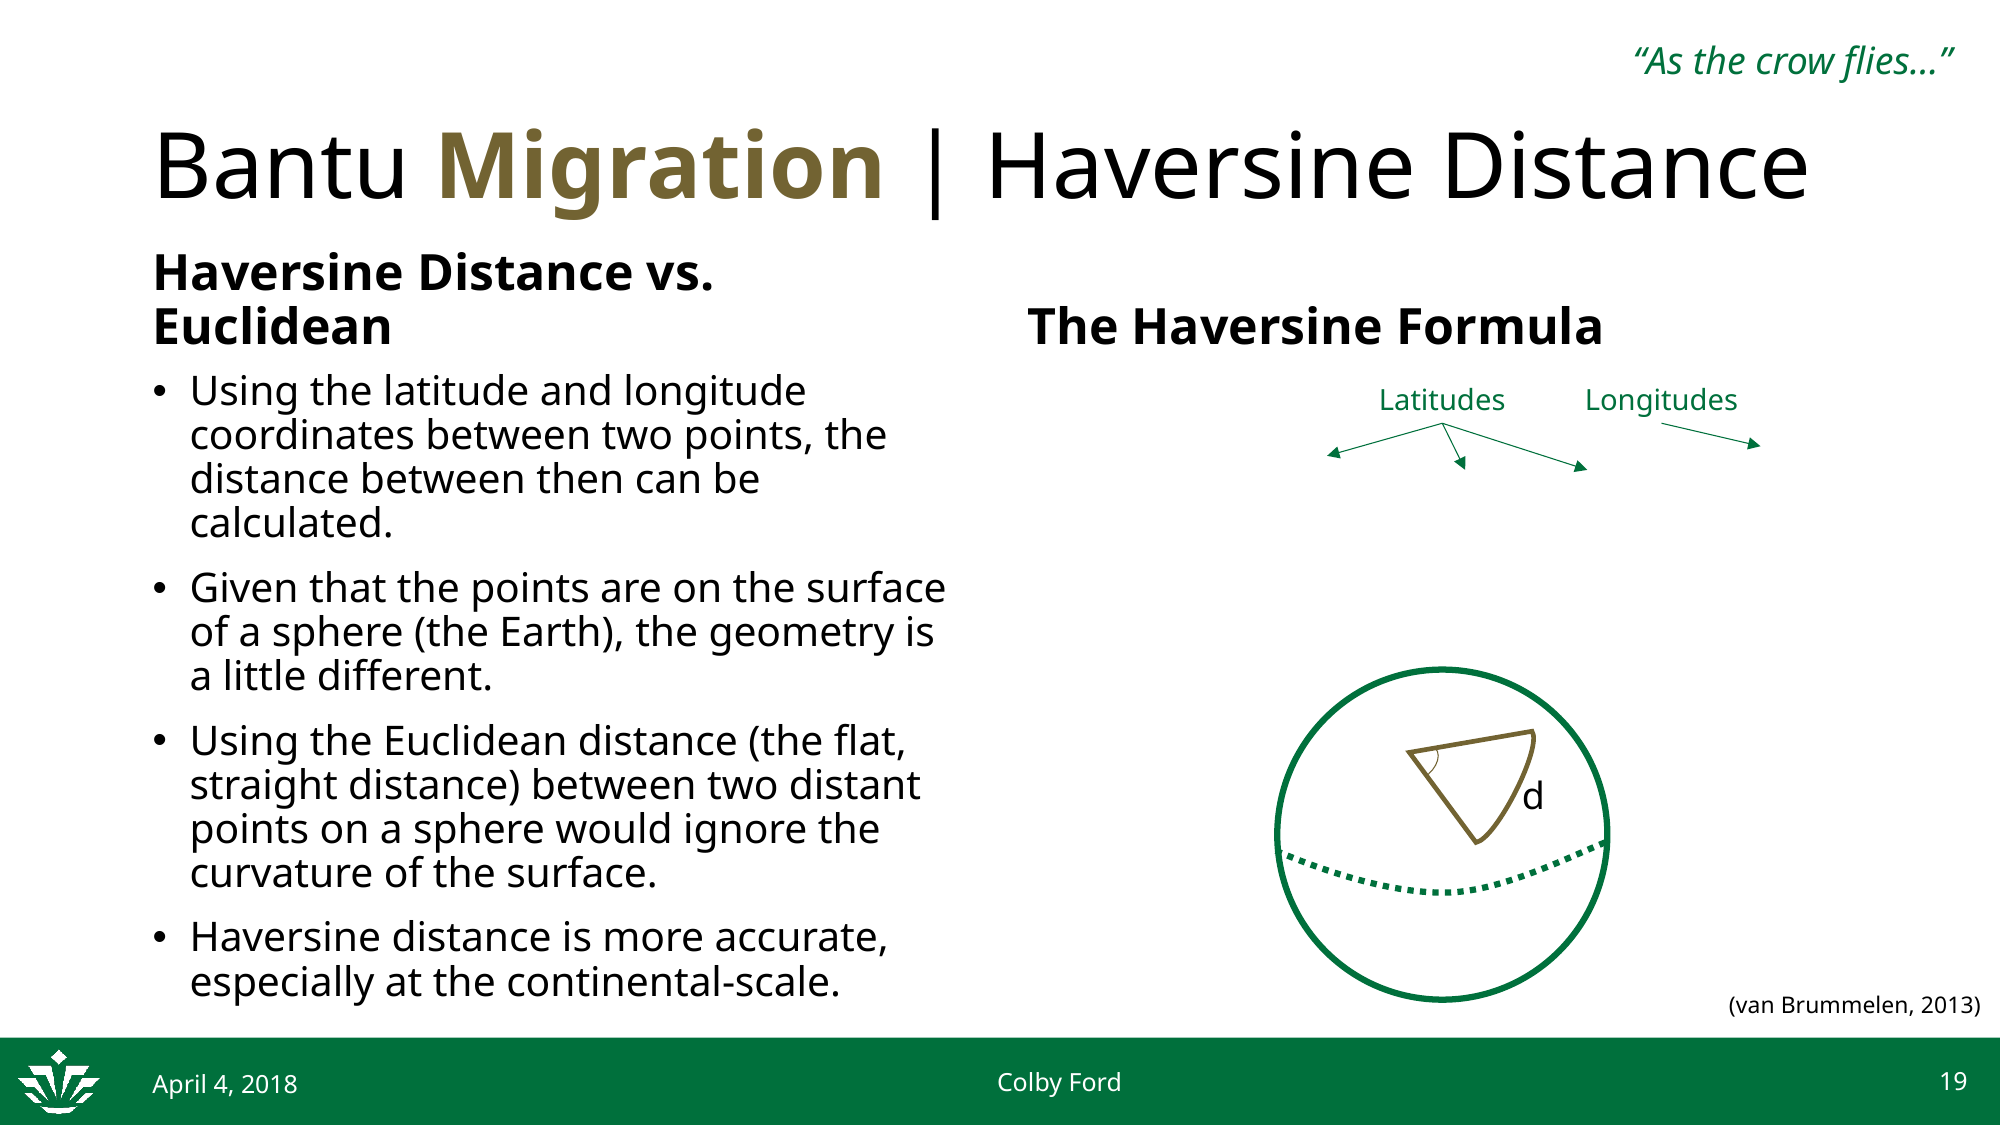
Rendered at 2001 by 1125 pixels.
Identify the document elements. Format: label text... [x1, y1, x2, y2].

text_box [1276, 668, 1609, 850]
text_box [1407, 730, 1535, 844]
text_box “As the crow flies…” [1617, 29, 1968, 90]
footer Colby Ford [624, 1053, 1495, 1114]
title Bantu Migration | Haversine Distance [137, 59, 1863, 278]
text_box Latitudes [1364, 373, 1521, 423]
list The Haversine Formula [1012, 275, 1879, 363]
text_box (van Brummelen, 2013) [1714, 983, 1996, 1026]
text_box Longitudes [1570, 373, 1754, 424]
list Haversine Distance vs. Euclidean [137, 275, 984, 362]
text_box [1277, 842, 1609, 1001]
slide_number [137, 1053, 588, 1114]
slide_number 19 [1532, 1052, 1983, 1113]
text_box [1327, 423, 1442, 456]
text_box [1442, 423, 1588, 470]
text_box [1419, 748, 1439, 775]
text_box d [1507, 764, 1569, 825]
list Using the latitude and longitude coordinates between two points, the distance between then can be calculated. Given that the points are on the surface of a sphere (the Earth), the geometry is a little different. Using the Euclidean distance (the flat, straight distance) between two distant points on a sphere would ignore the curvature of the surface. Haversine distance is more accurate, especially at the continental-scale. [137, 362, 984, 1016]
text_box [1275, 839, 1610, 894]
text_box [1661, 424, 1761, 447]
